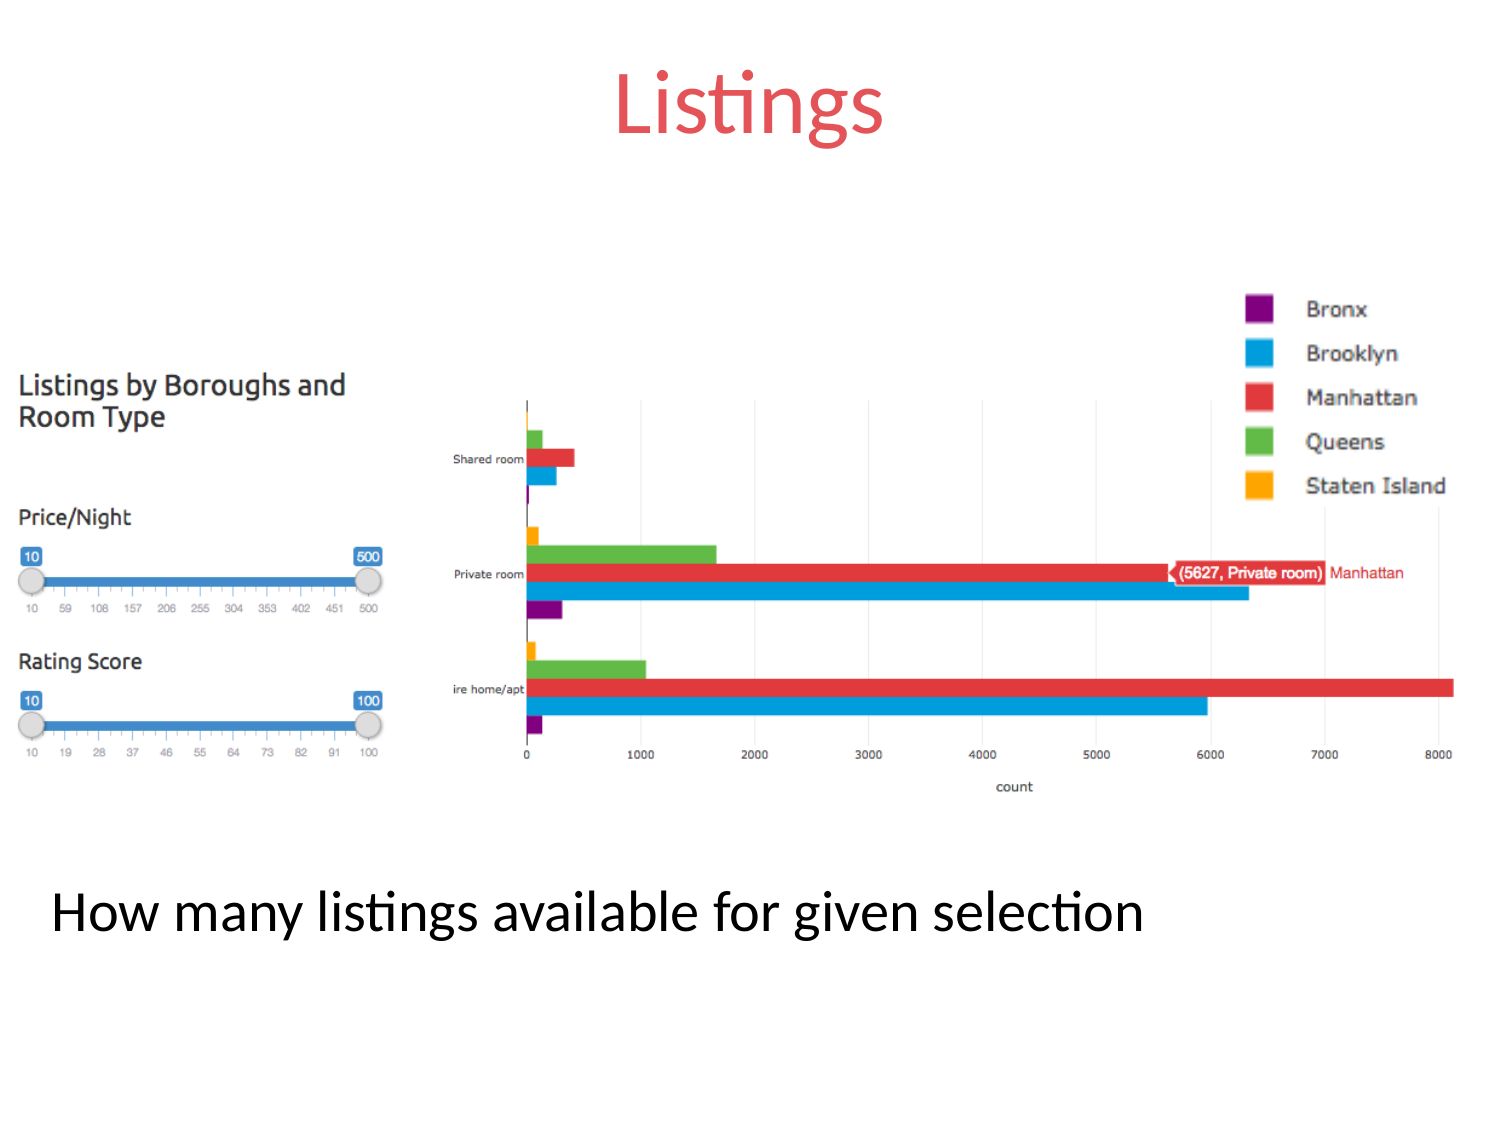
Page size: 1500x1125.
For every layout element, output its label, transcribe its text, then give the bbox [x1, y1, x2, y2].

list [0, 154, 1500, 981]
title Listings [75, 2, 1425, 153]
picture [1224, 278, 1500, 507]
